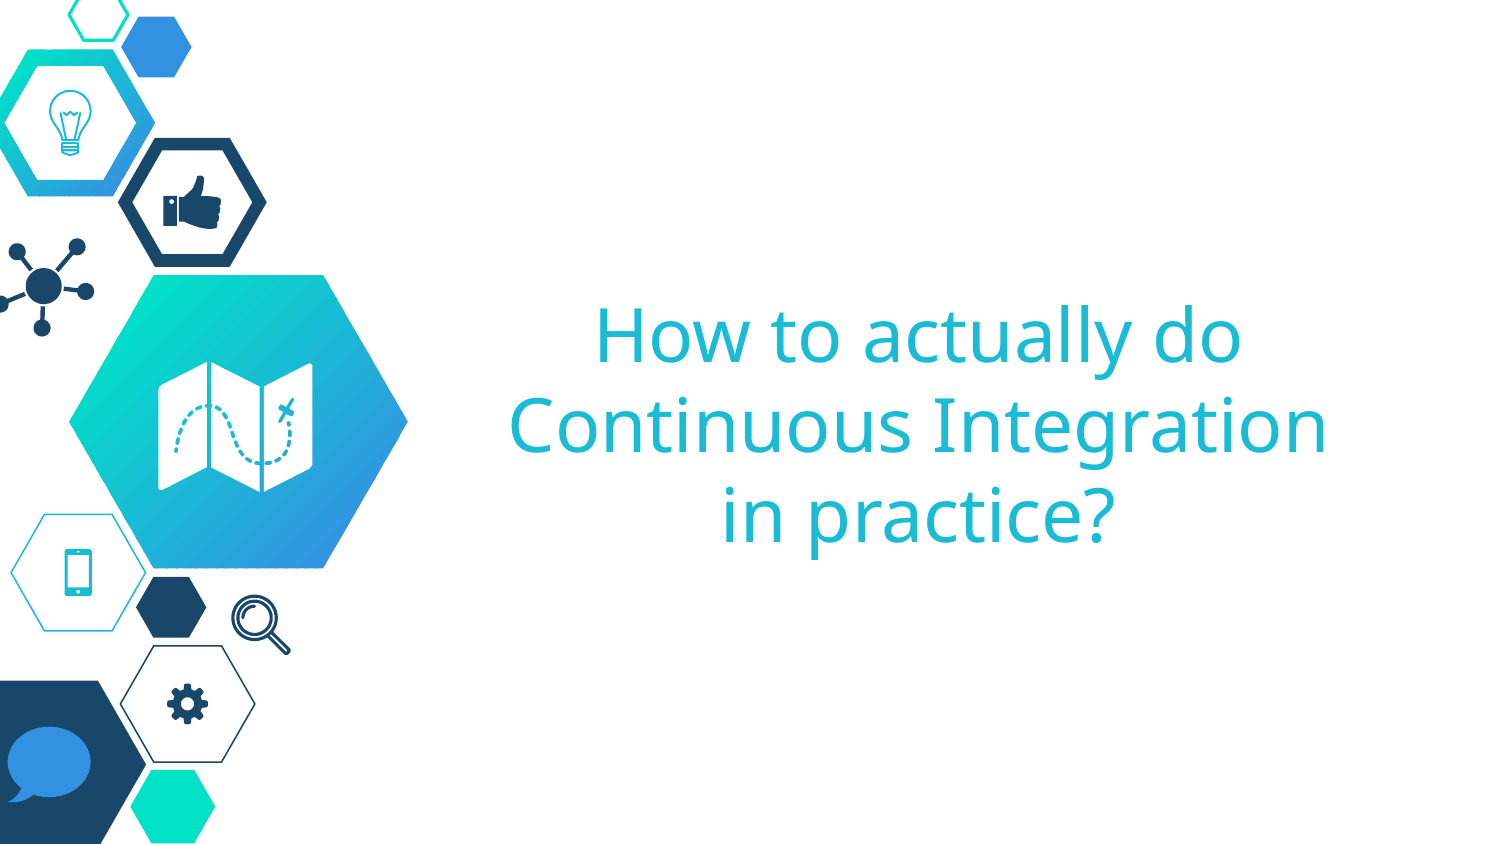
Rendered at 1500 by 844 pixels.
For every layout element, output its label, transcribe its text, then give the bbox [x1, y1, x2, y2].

title How to actually do Continuous Integration in practice? [456, 239, 1382, 573]
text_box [158, 361, 313, 493]
